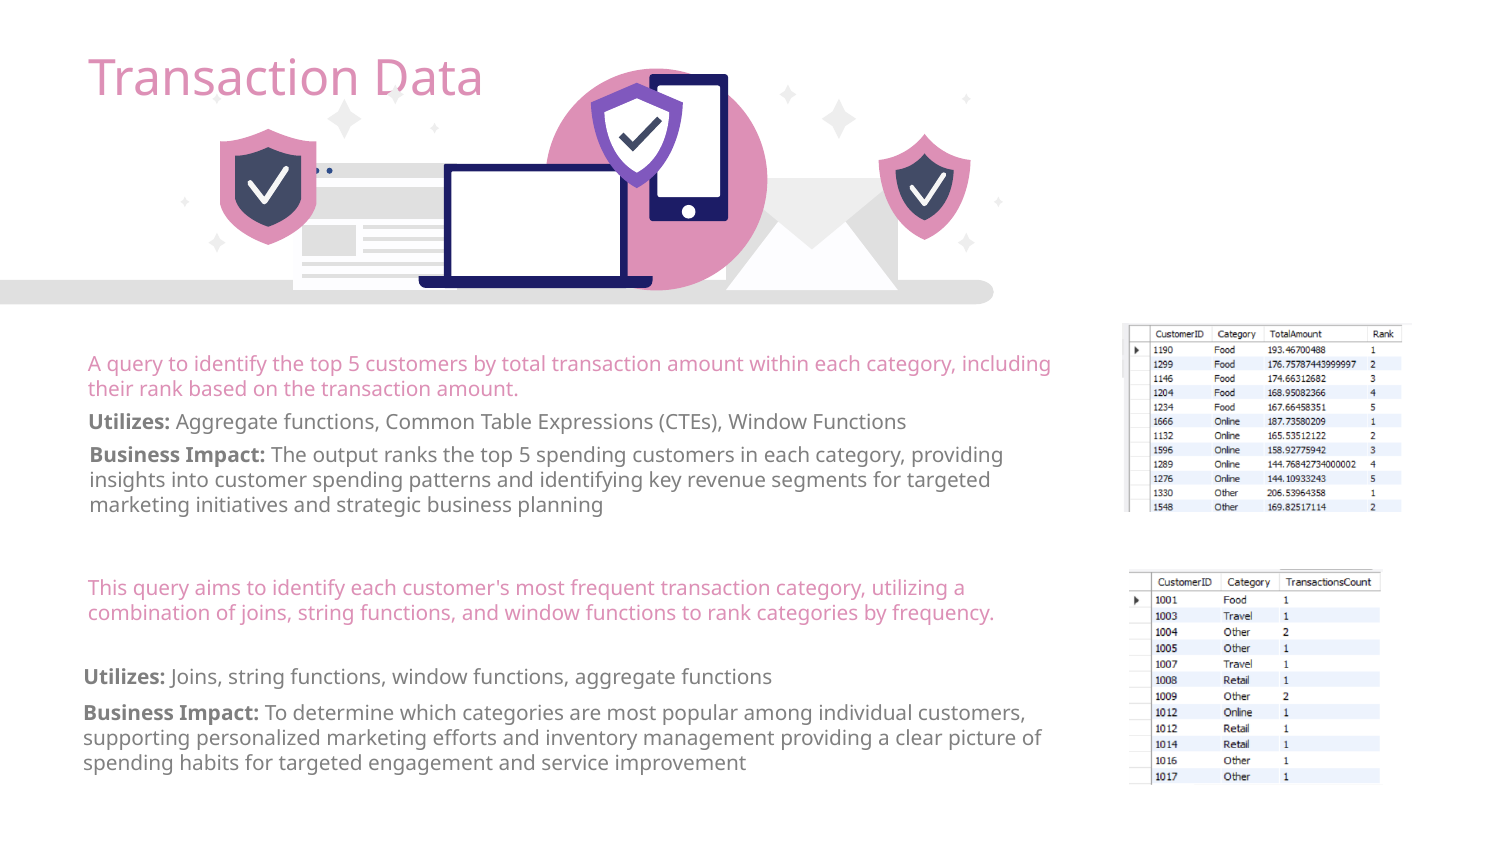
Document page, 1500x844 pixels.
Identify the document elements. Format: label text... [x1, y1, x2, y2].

text_box Business Impact: To determine which categories are most popular among individual customers, supporting personalized marketing efforts and inventory management providing a clear picture of spending habits for targeted engagement and service improvement [68, 692, 1104, 782]
text_box Business Impact: The output ranks the top 5 spending customers in each category, providing insights into customer spending patterns and identifying key revenue segments for targeted marketing initiatives and strategic business planning [74, 434, 1087, 525]
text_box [418, 68, 768, 291]
text_box A query to identify the top 5 customers by total transaction amount within each category, including their rank based on the transaction amount. [73, 342, 1085, 400]
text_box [0, 84, 1004, 305]
text_box Utilizes: Joins, string functions, window functions, aggregate functions [68, 656, 1081, 692]
text_box This query aims to identify each customer's most frequent transaction category, utilizing a combination of joins, string functions, and window functions to rank categories by frequency. [73, 567, 1058, 632]
text_box Utilizes: Aggregate functions, Common Table Expressions (CTEs), Window Functions [73, 400, 1086, 466]
title Transaction Data [73, 30, 1424, 125]
picture [1128, 569, 1383, 785]
picture [1122, 323, 1413, 512]
